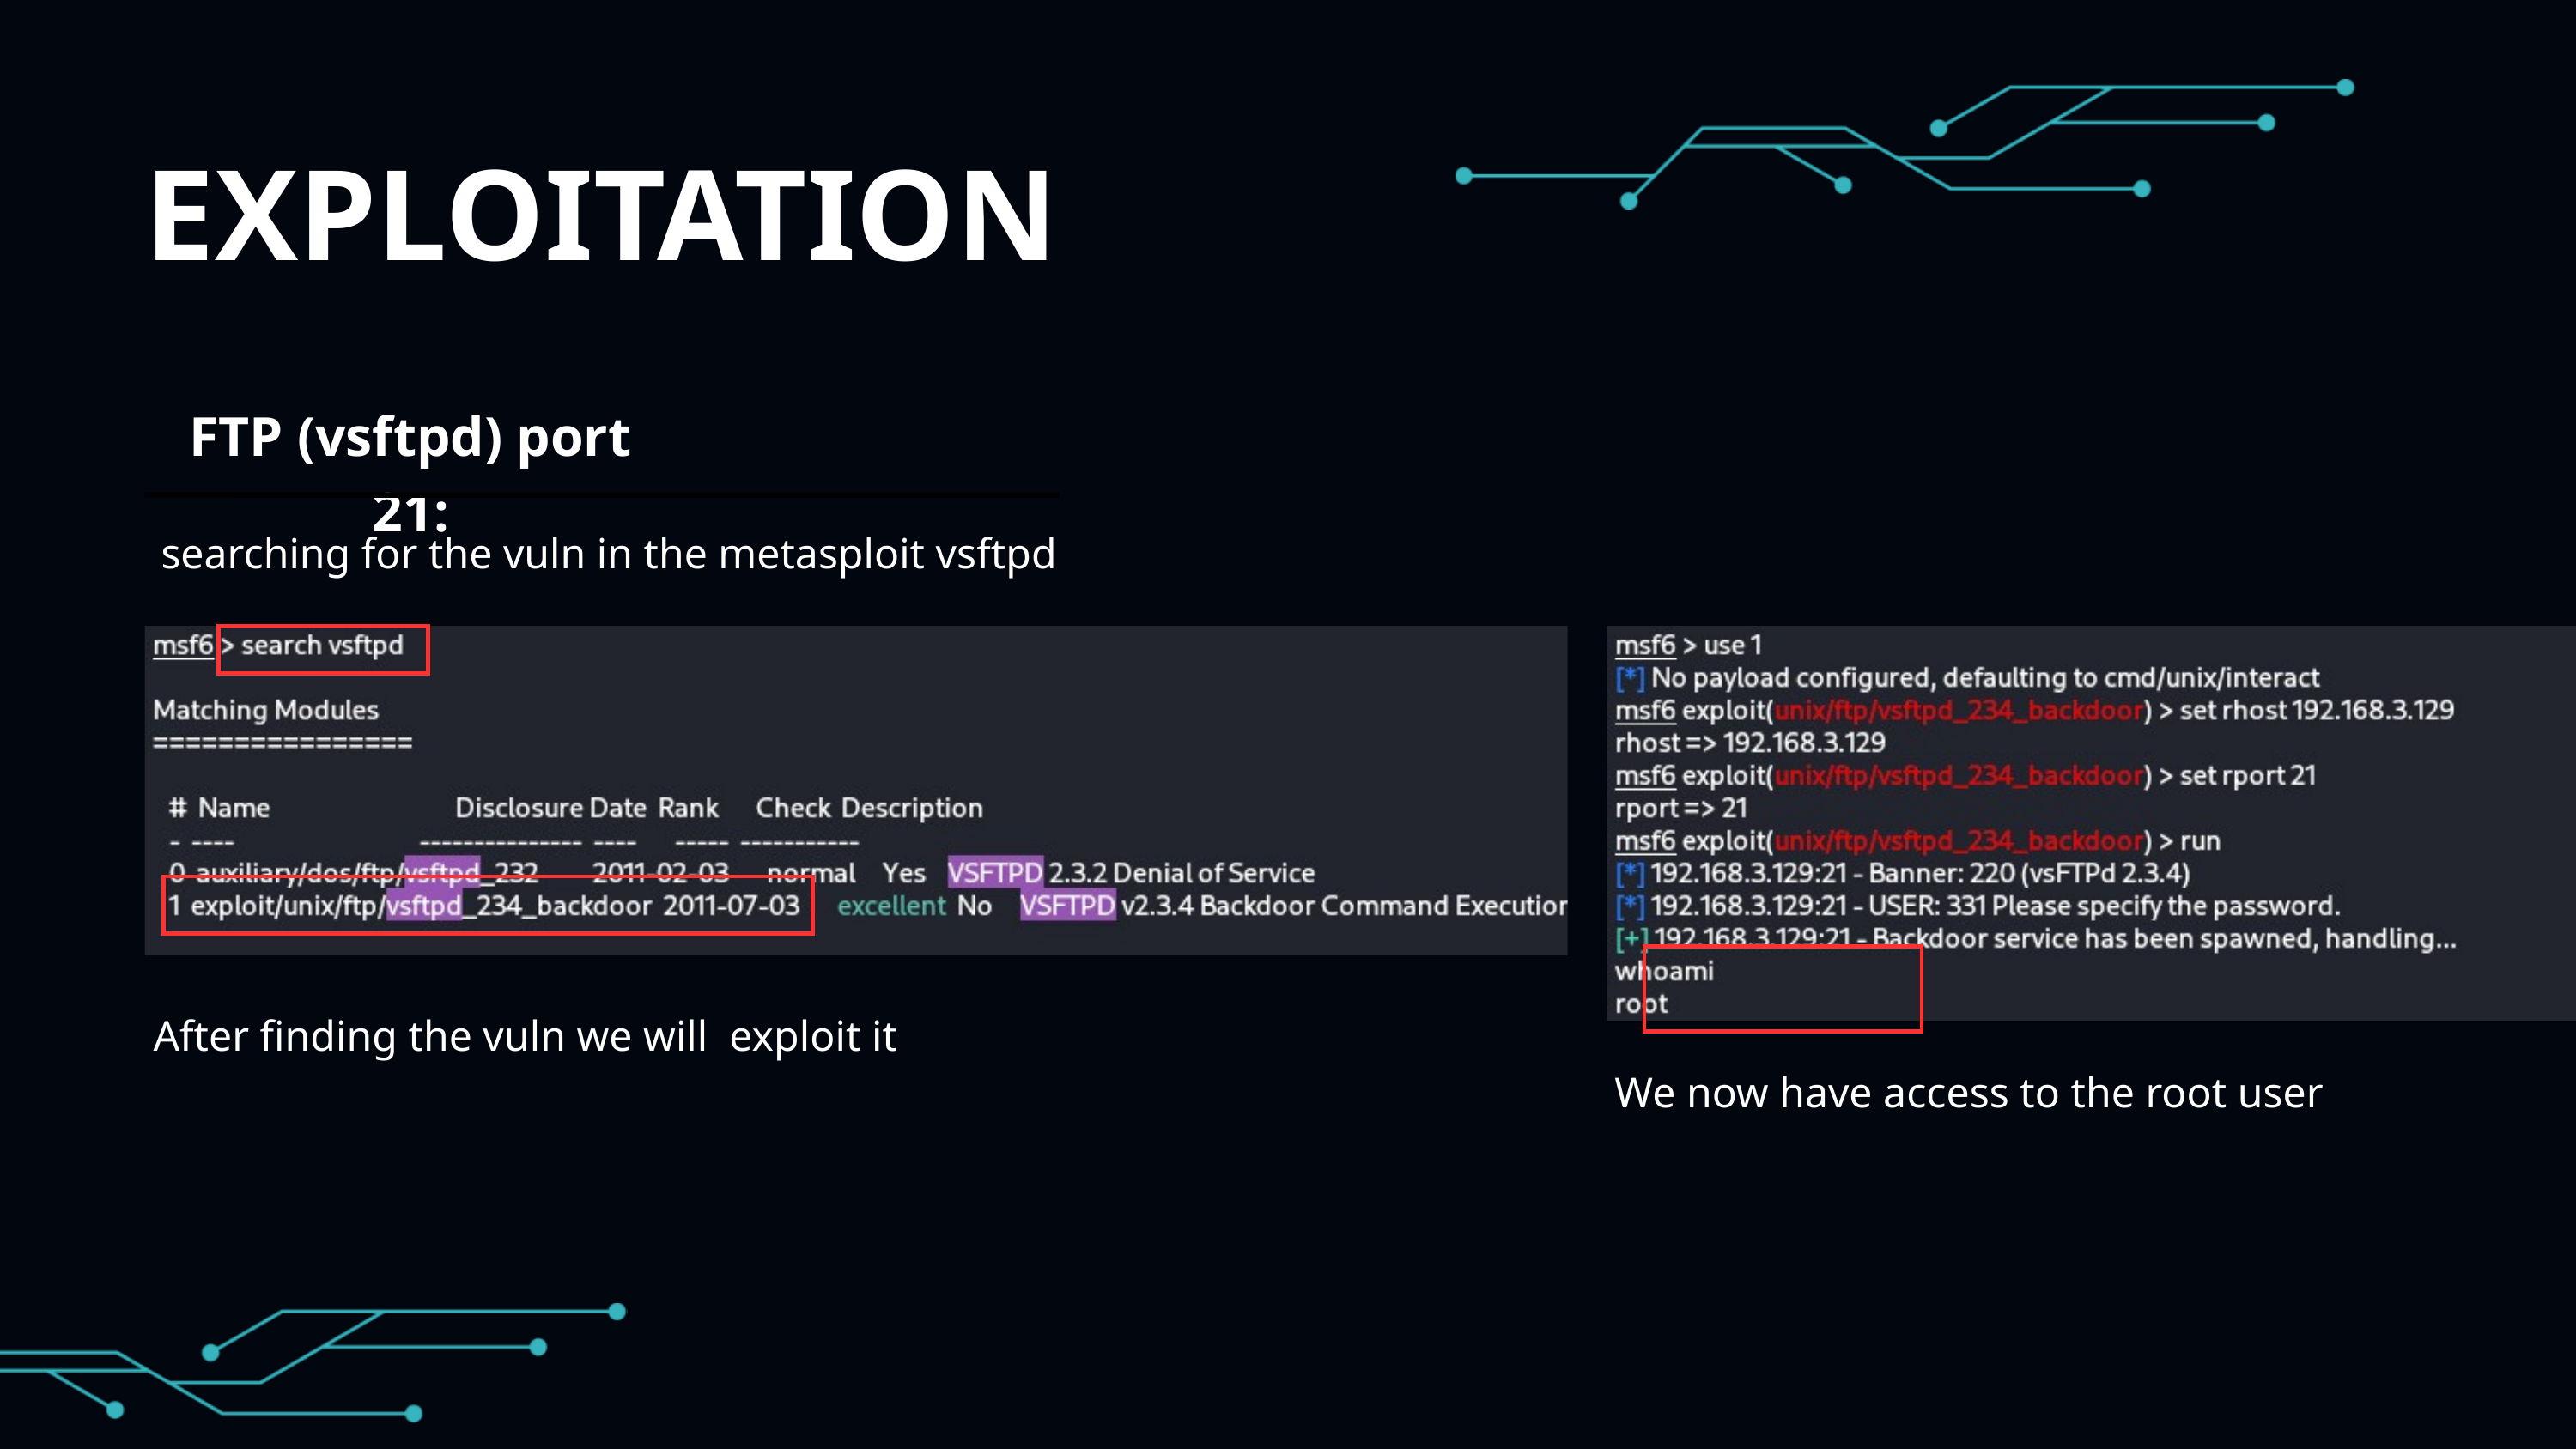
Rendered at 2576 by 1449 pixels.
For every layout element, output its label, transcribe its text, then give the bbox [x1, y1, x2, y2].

text_box [1607, 626, 2576, 1021]
text_box [144, 626, 1568, 955]
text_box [1643, 946, 1923, 1032]
text_box FTP (vsftpd) port 21: [144, 495, 677, 518]
text_box [0, 1303, 628, 1435]
text_box After finding the vuln we will exploit it [144, 1001, 907, 1059]
text_box We now have access to the root user [1607, 1058, 2332, 1116]
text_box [163, 876, 813, 935]
text_box [1455, 79, 2356, 210]
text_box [218, 626, 428, 674]
text_box FTP (vsftpd) port 21: [144, 391, 677, 494]
text_box EXPLOITATION [144, 173, 1459, 286]
text_box searching for the vuln in the metasploit vsftpd [144, 518, 1074, 578]
